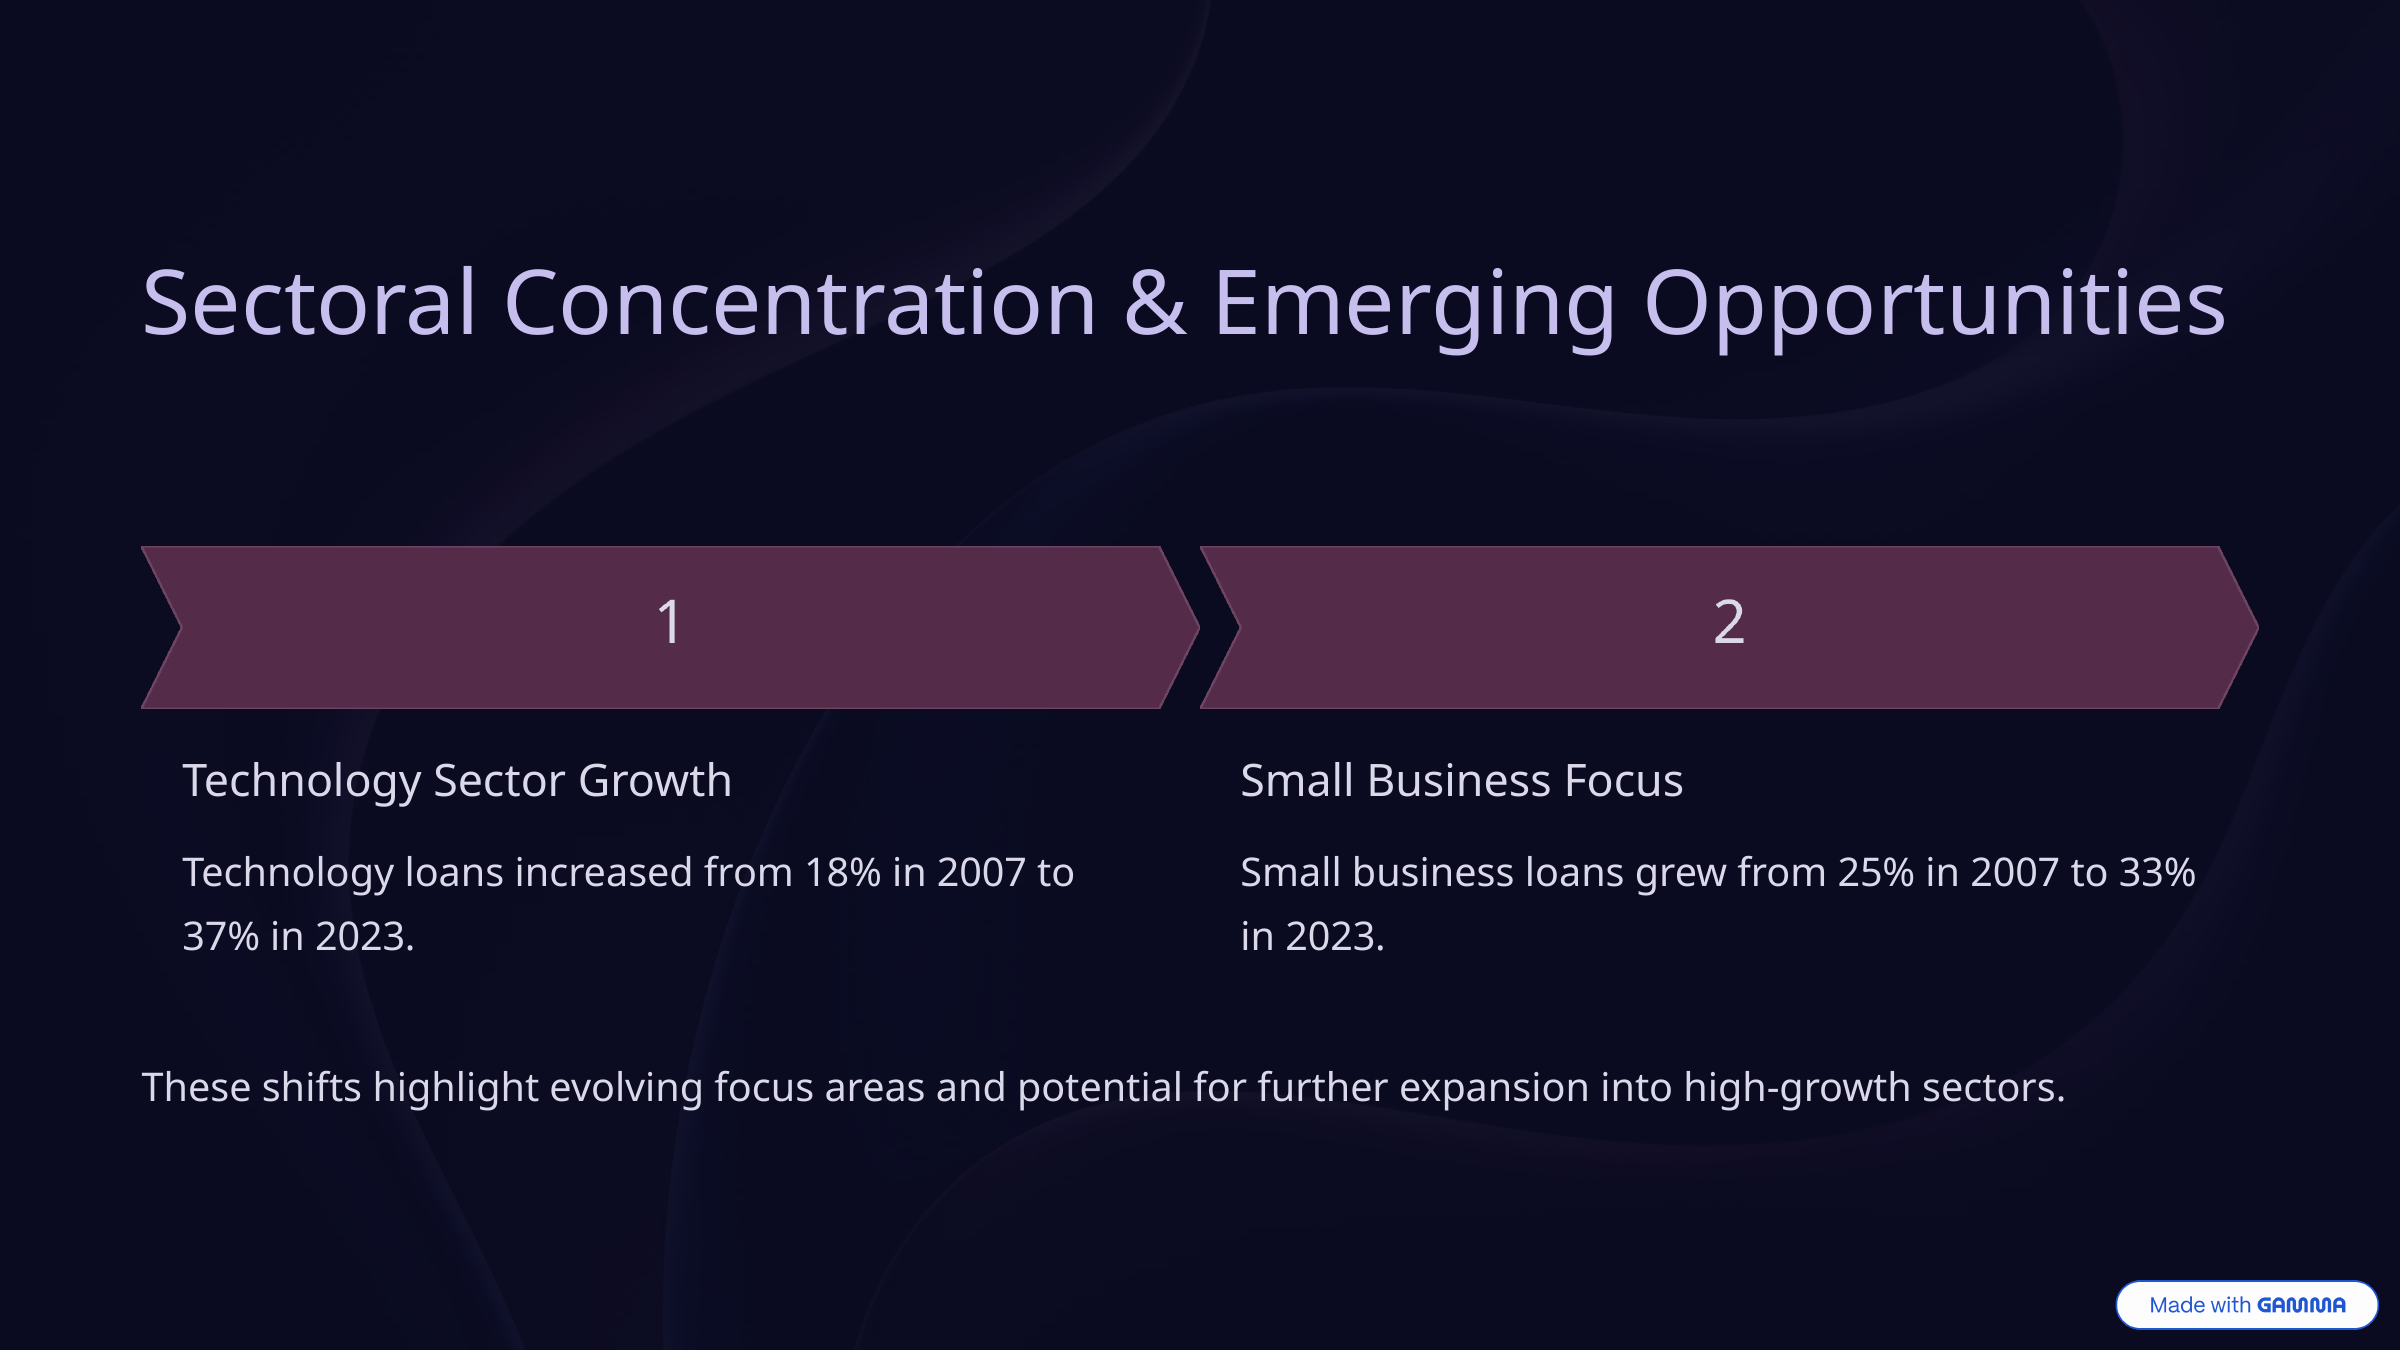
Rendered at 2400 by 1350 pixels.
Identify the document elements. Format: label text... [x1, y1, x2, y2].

picture [2106, 1271, 2389, 1339]
text_box Technology loans increased from 18% in 2007 to 37% in 2023. [182, 829, 1160, 959]
text_box These shifts highlight evolving focus areas and potential for further expansion into high-growth sectors. [141, 1044, 2259, 1110]
text_box Small business loans grew from 25% in 2007 to 33% in 2023. [1240, 829, 2218, 959]
text_box Technology Sector Growth [182, 748, 766, 805]
text_box Sectoral Concentration & Emerging Opportunities [141, 240, 2259, 466]
text_box Small Business Focus [1240, 748, 1700, 805]
picture [141, 546, 2259, 709]
